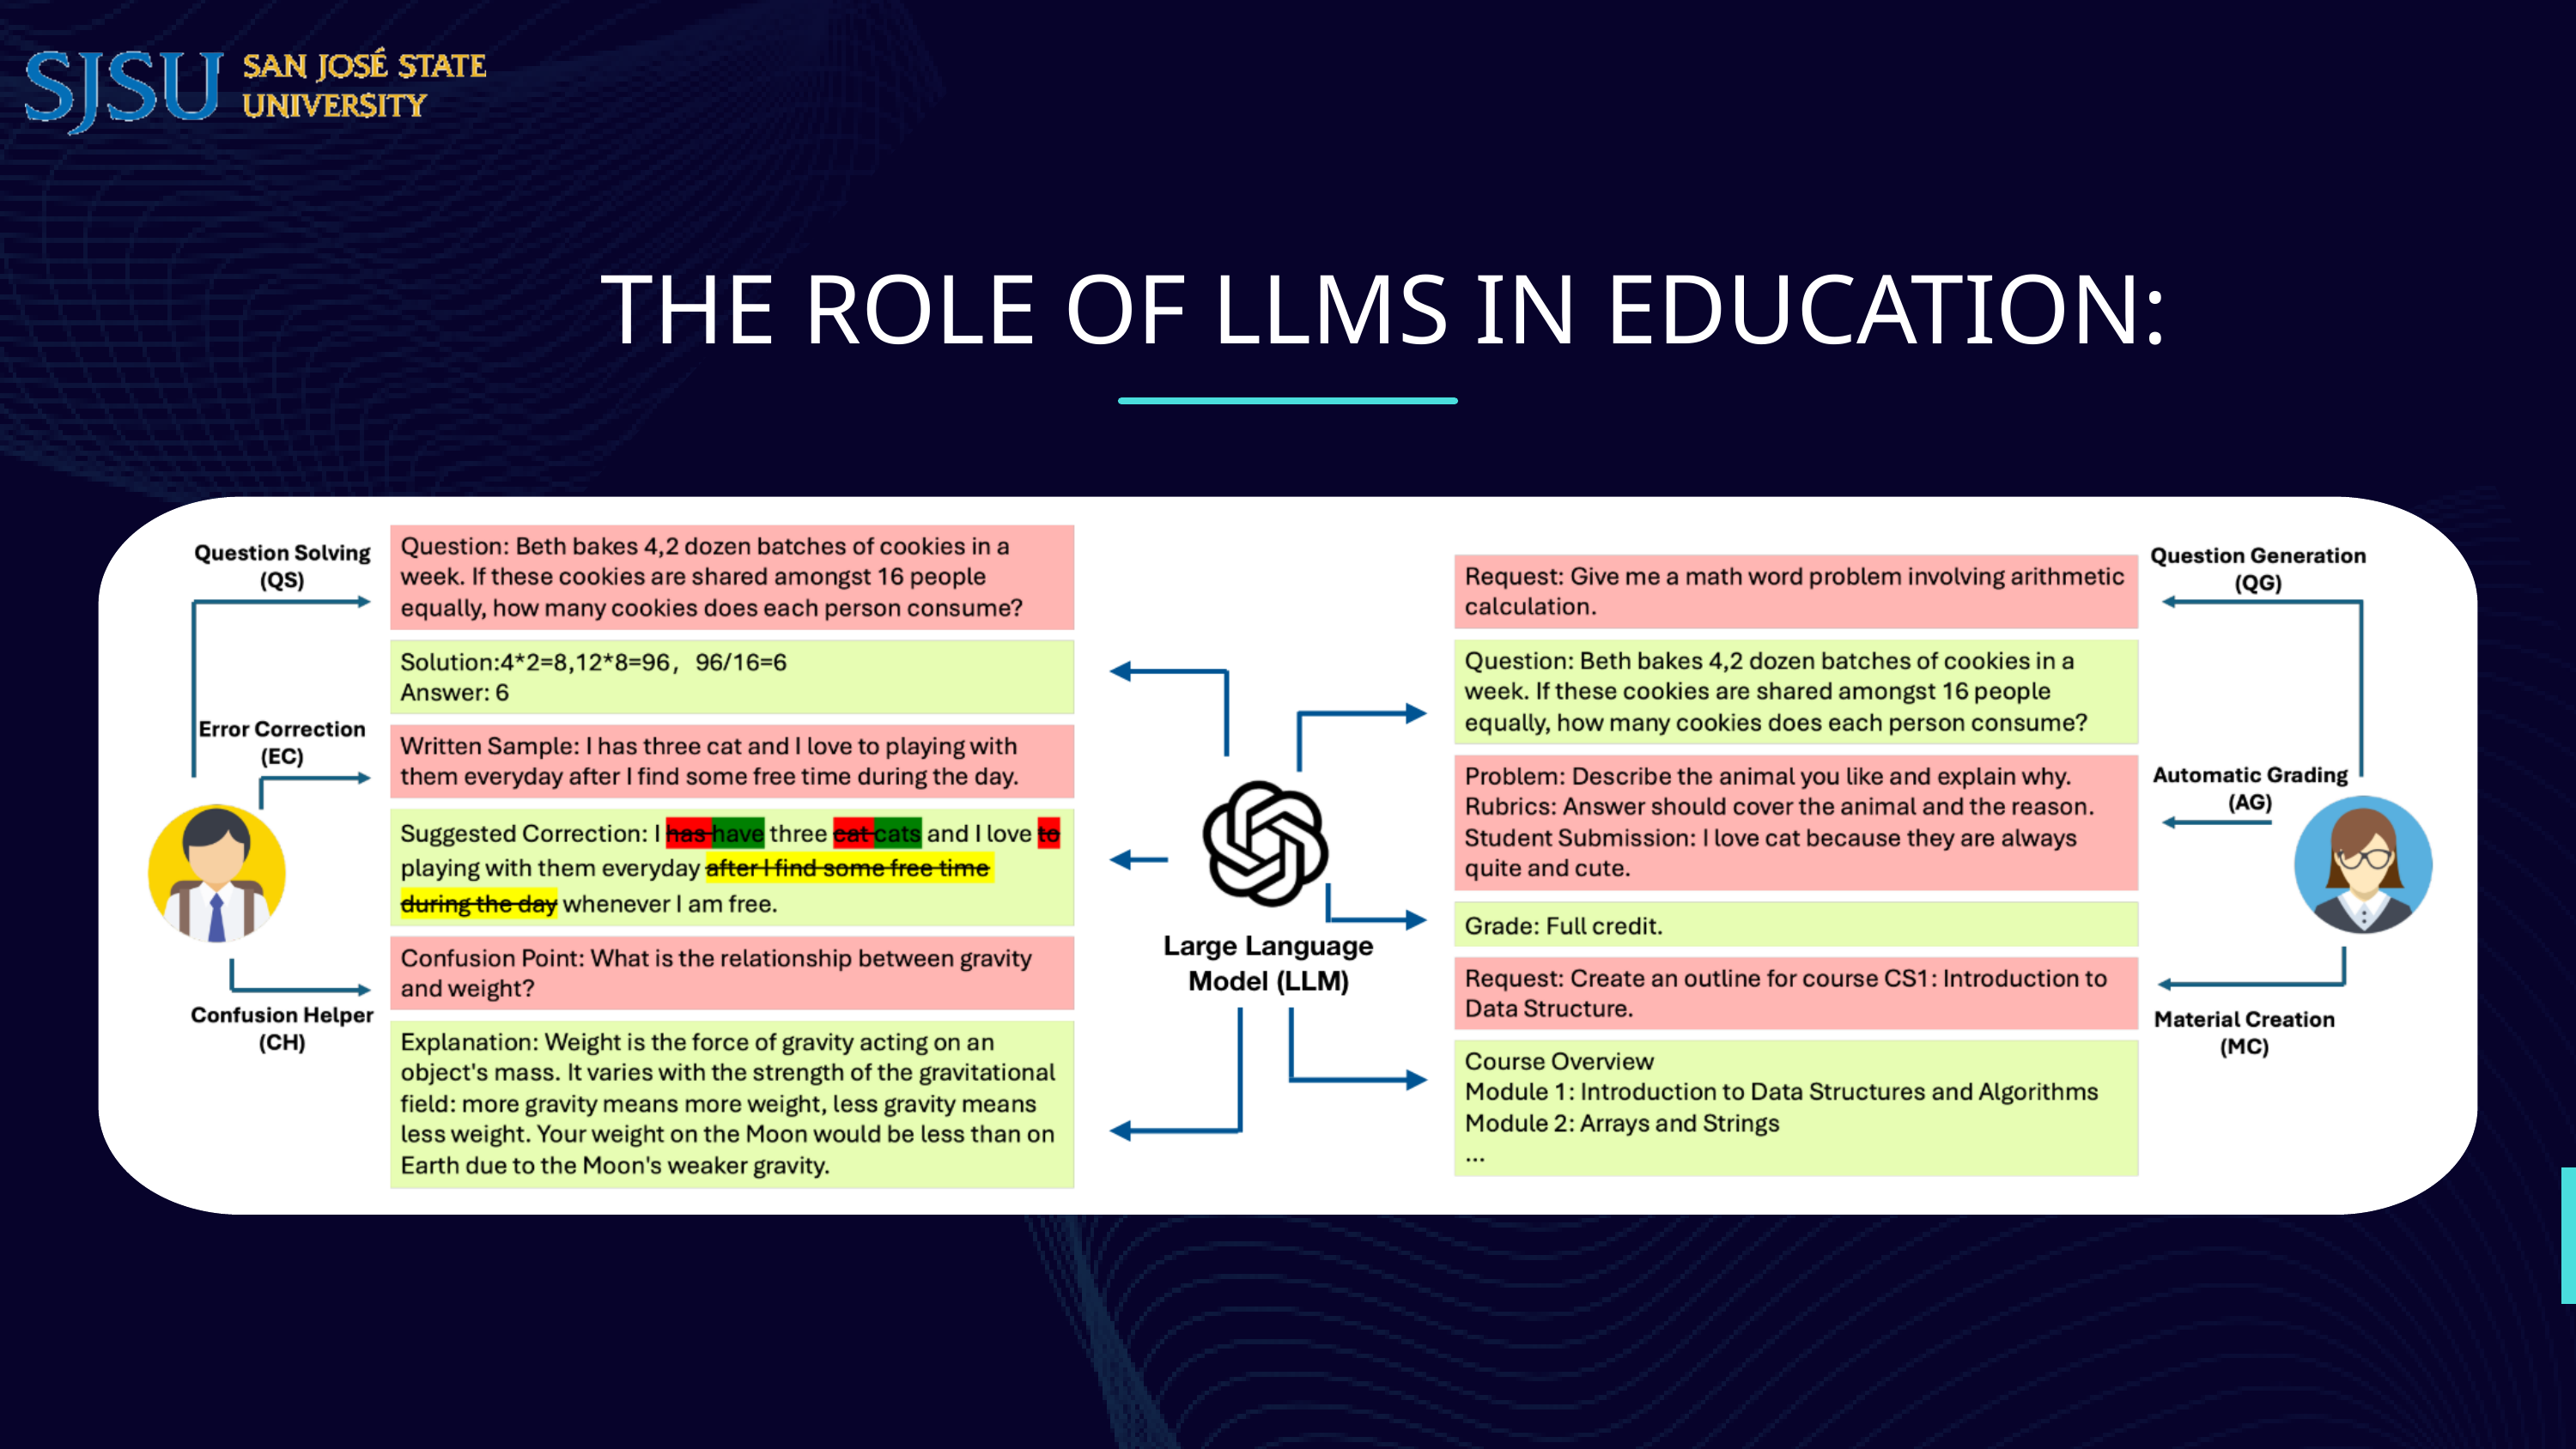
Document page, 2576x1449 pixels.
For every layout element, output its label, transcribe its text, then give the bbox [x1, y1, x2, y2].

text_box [1117, 397, 1459, 405]
text_box [1012, 472, 2576, 1449]
text_box [25, 0, 487, 251]
text_box THE ROLE OF LLMS IN EDUCATION: [556, 228, 2215, 494]
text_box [98, 496, 2478, 1216]
text_box [0, 0, 1032, 672]
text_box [2561, 1167, 2576, 1304]
